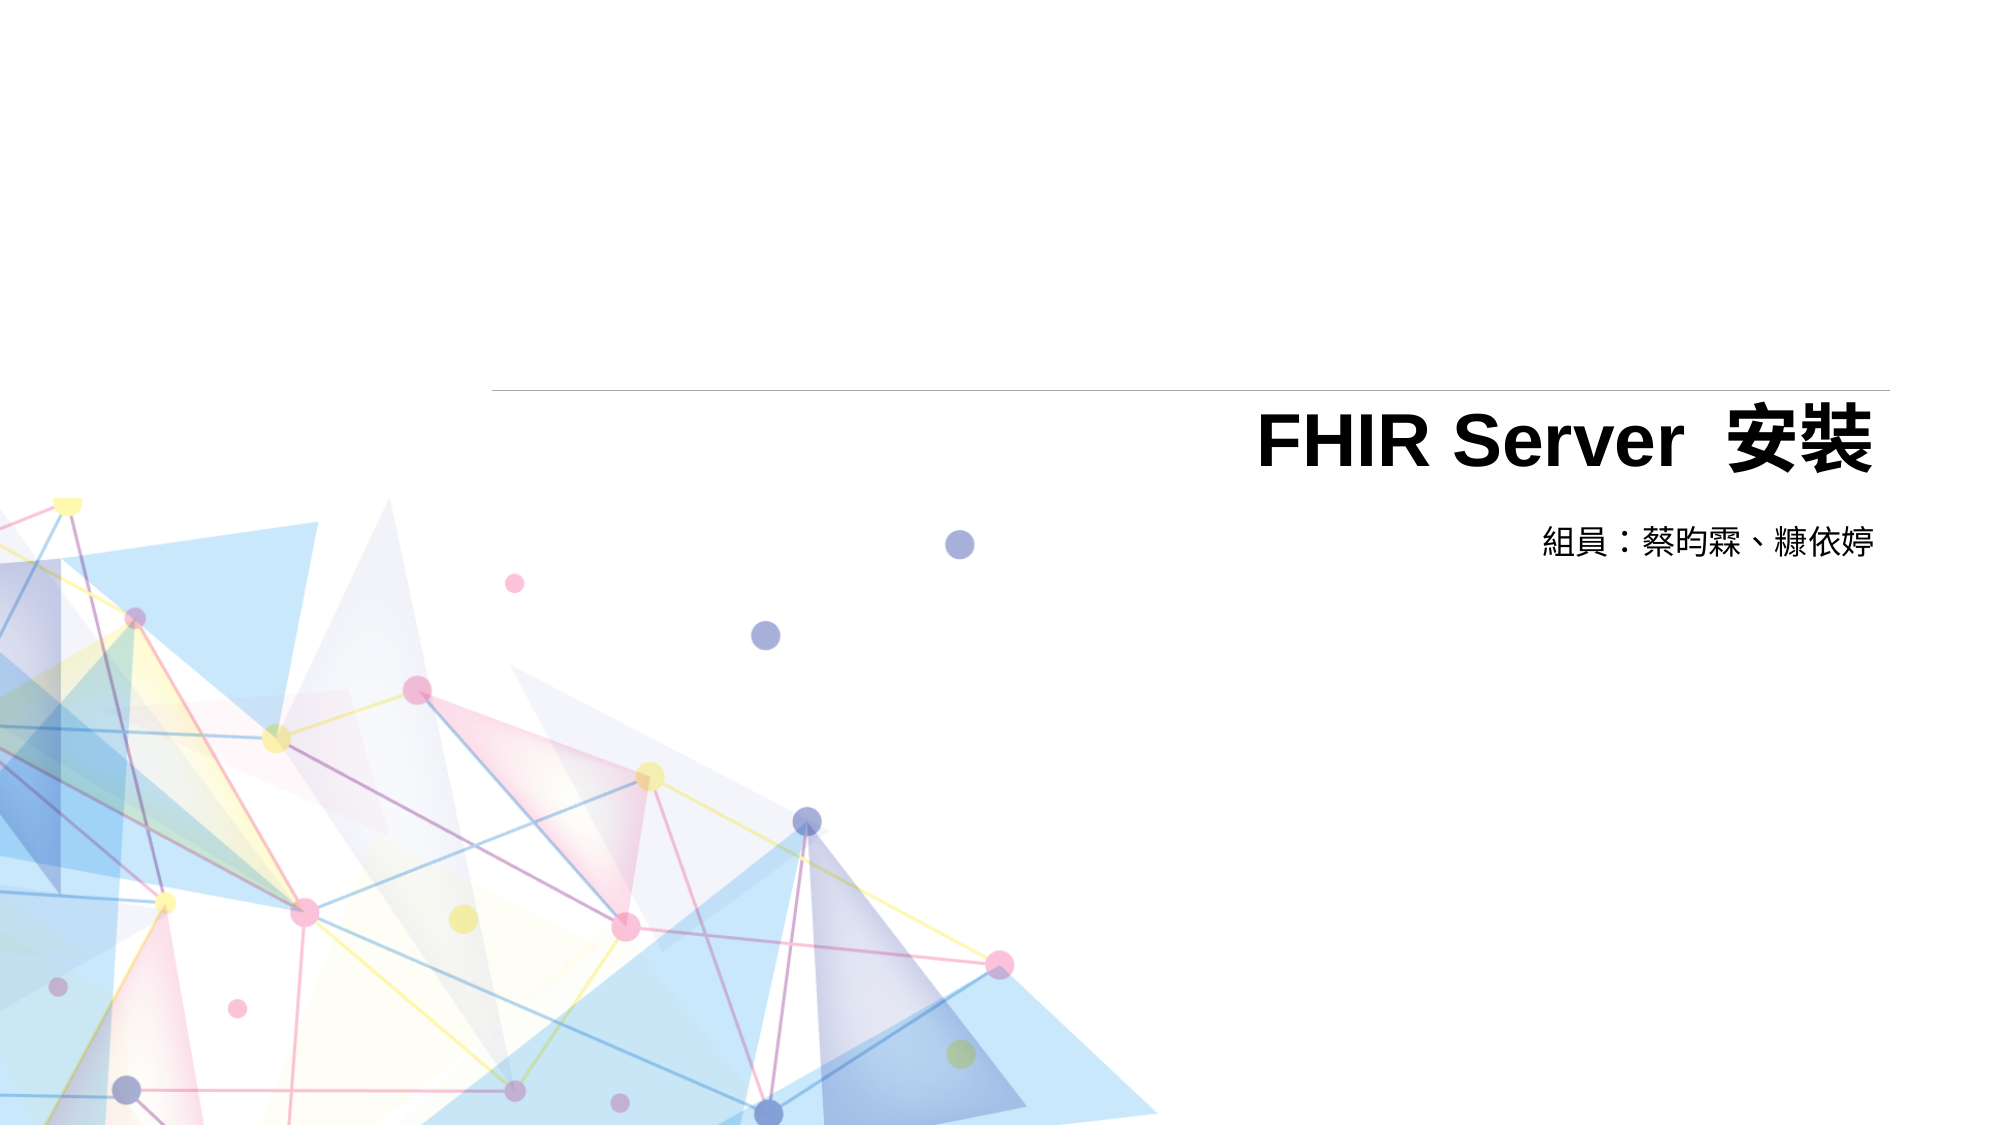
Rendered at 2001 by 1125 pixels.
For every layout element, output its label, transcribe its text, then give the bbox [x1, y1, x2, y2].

title FHIR Server 安裝 [109, 380, 1890, 504]
subtitle 組員：蔡昀霖、糠依婷 [109, 505, 1890, 583]
picture [0, 498, 1301, 1125]
